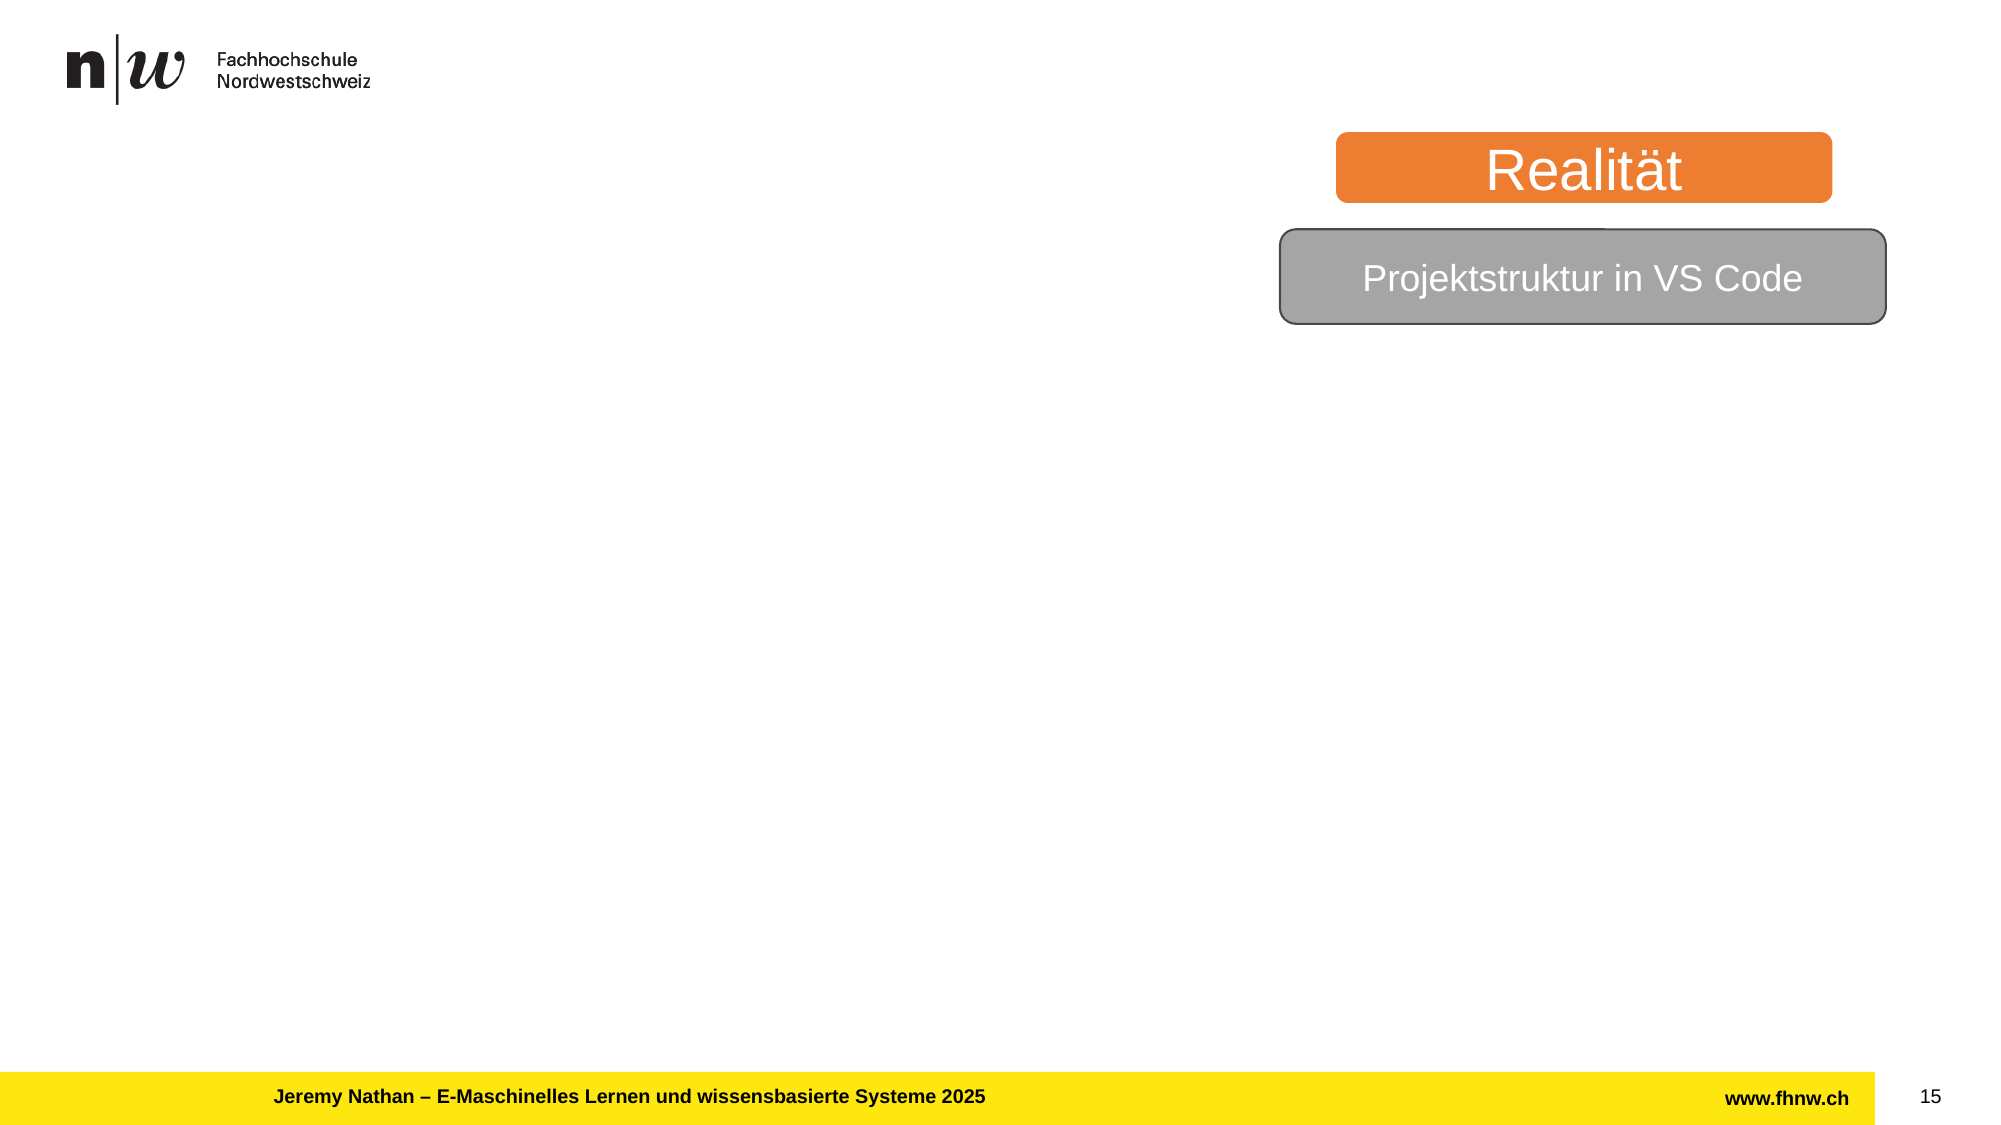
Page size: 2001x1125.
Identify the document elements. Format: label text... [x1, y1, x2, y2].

slide_number 15 [1880, 1086, 1942, 1110]
text_box Realität [1334, 131, 1834, 205]
text_box Projektstruktur in VS Code [1278, 228, 1887, 325]
picture [67, 34, 370, 105]
footer Jeremy Nathan – E-Maschinelles Lernen und wissensbasierte Systeme 2025 [273, 1086, 1603, 1110]
